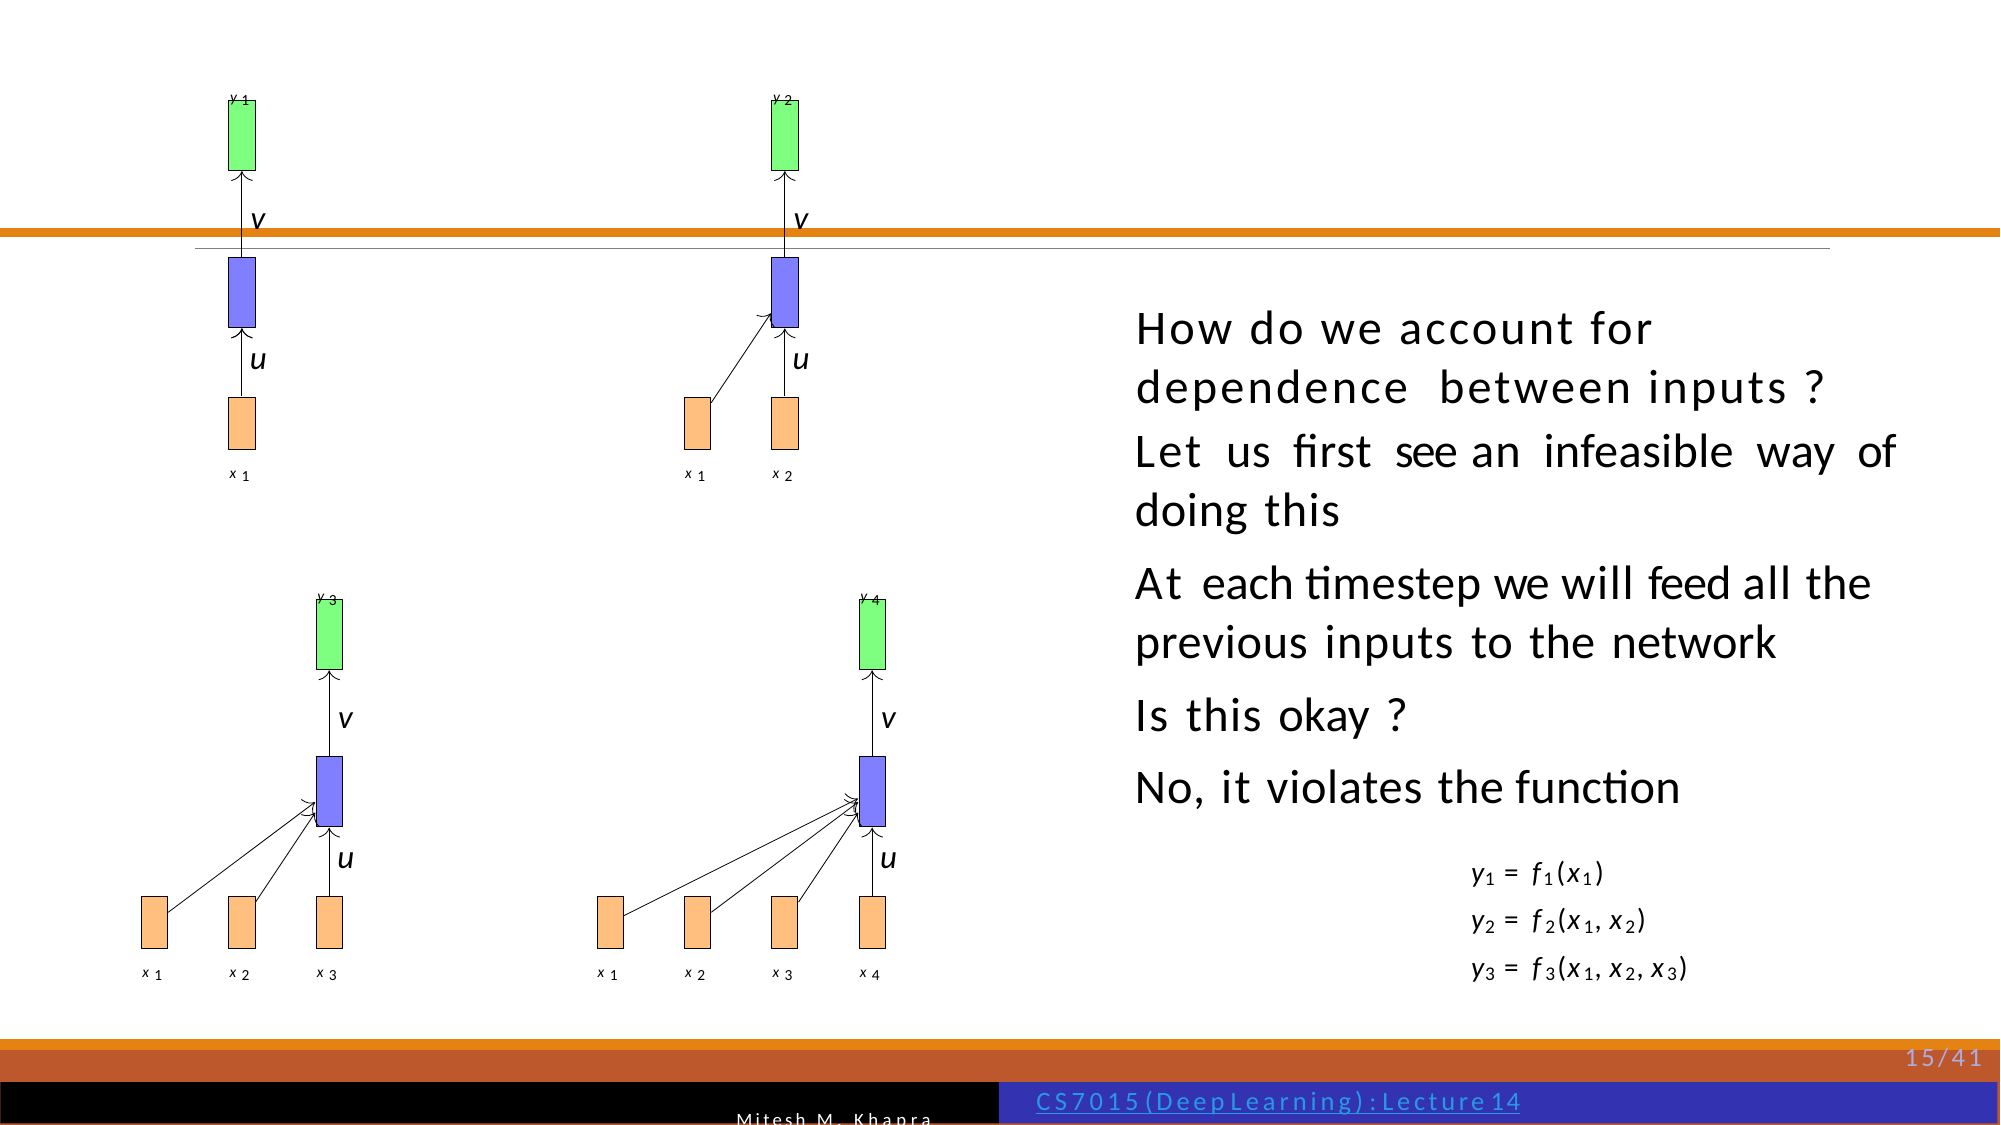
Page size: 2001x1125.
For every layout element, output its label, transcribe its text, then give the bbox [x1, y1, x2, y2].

text_box x2 [671, 949, 696, 986]
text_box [227, 598, 344, 951]
text_box Let us first see an infeasible way of doing this At each timestep we will feed all the previous inputs to the network Is this okay ? No, it violates the function [1130, 415, 1917, 814]
text_box x3 [303, 949, 354, 986]
text_box x1 [216, 450, 267, 487]
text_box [683, 98, 800, 451]
text_box v [891, 690, 902, 736]
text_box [622, 792, 860, 918]
text_box x1 [584, 949, 635, 986]
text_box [140, 798, 317, 951]
text_box u [260, 331, 274, 376]
text_box y4 [847, 573, 896, 611]
text_box x2 [216, 958, 267, 986]
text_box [595, 895, 625, 951]
text_box y1 = f1(x1) y2 = f2(x1, x2) y3 = f3(x1, x2, x3) [1450, 841, 2000, 992]
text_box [683, 925, 712, 951]
text_box u [804, 331, 817, 376]
footer Mitesh M. Khapra [696, 789, 966, 1081]
text_box y3 [304, 573, 353, 611]
text_box x1 [128, 949, 179, 986]
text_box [770, 598, 887, 951]
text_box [227, 98, 257, 451]
text_box 15/41 [1900, 1042, 1990, 1073]
text_box v [260, 191, 272, 236]
text_box u [348, 830, 361, 876]
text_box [0, 1081, 1998, 1124]
text_box v [804, 191, 815, 236]
text_box How do we account for dependence between inputs ? [1116, 287, 1910, 421]
text_box y1 [216, 74, 266, 112]
text_box x1 [671, 450, 722, 487]
text_box v [348, 690, 359, 736]
text_box x2 [759, 450, 809, 487]
text_box y2 [759, 74, 809, 112]
